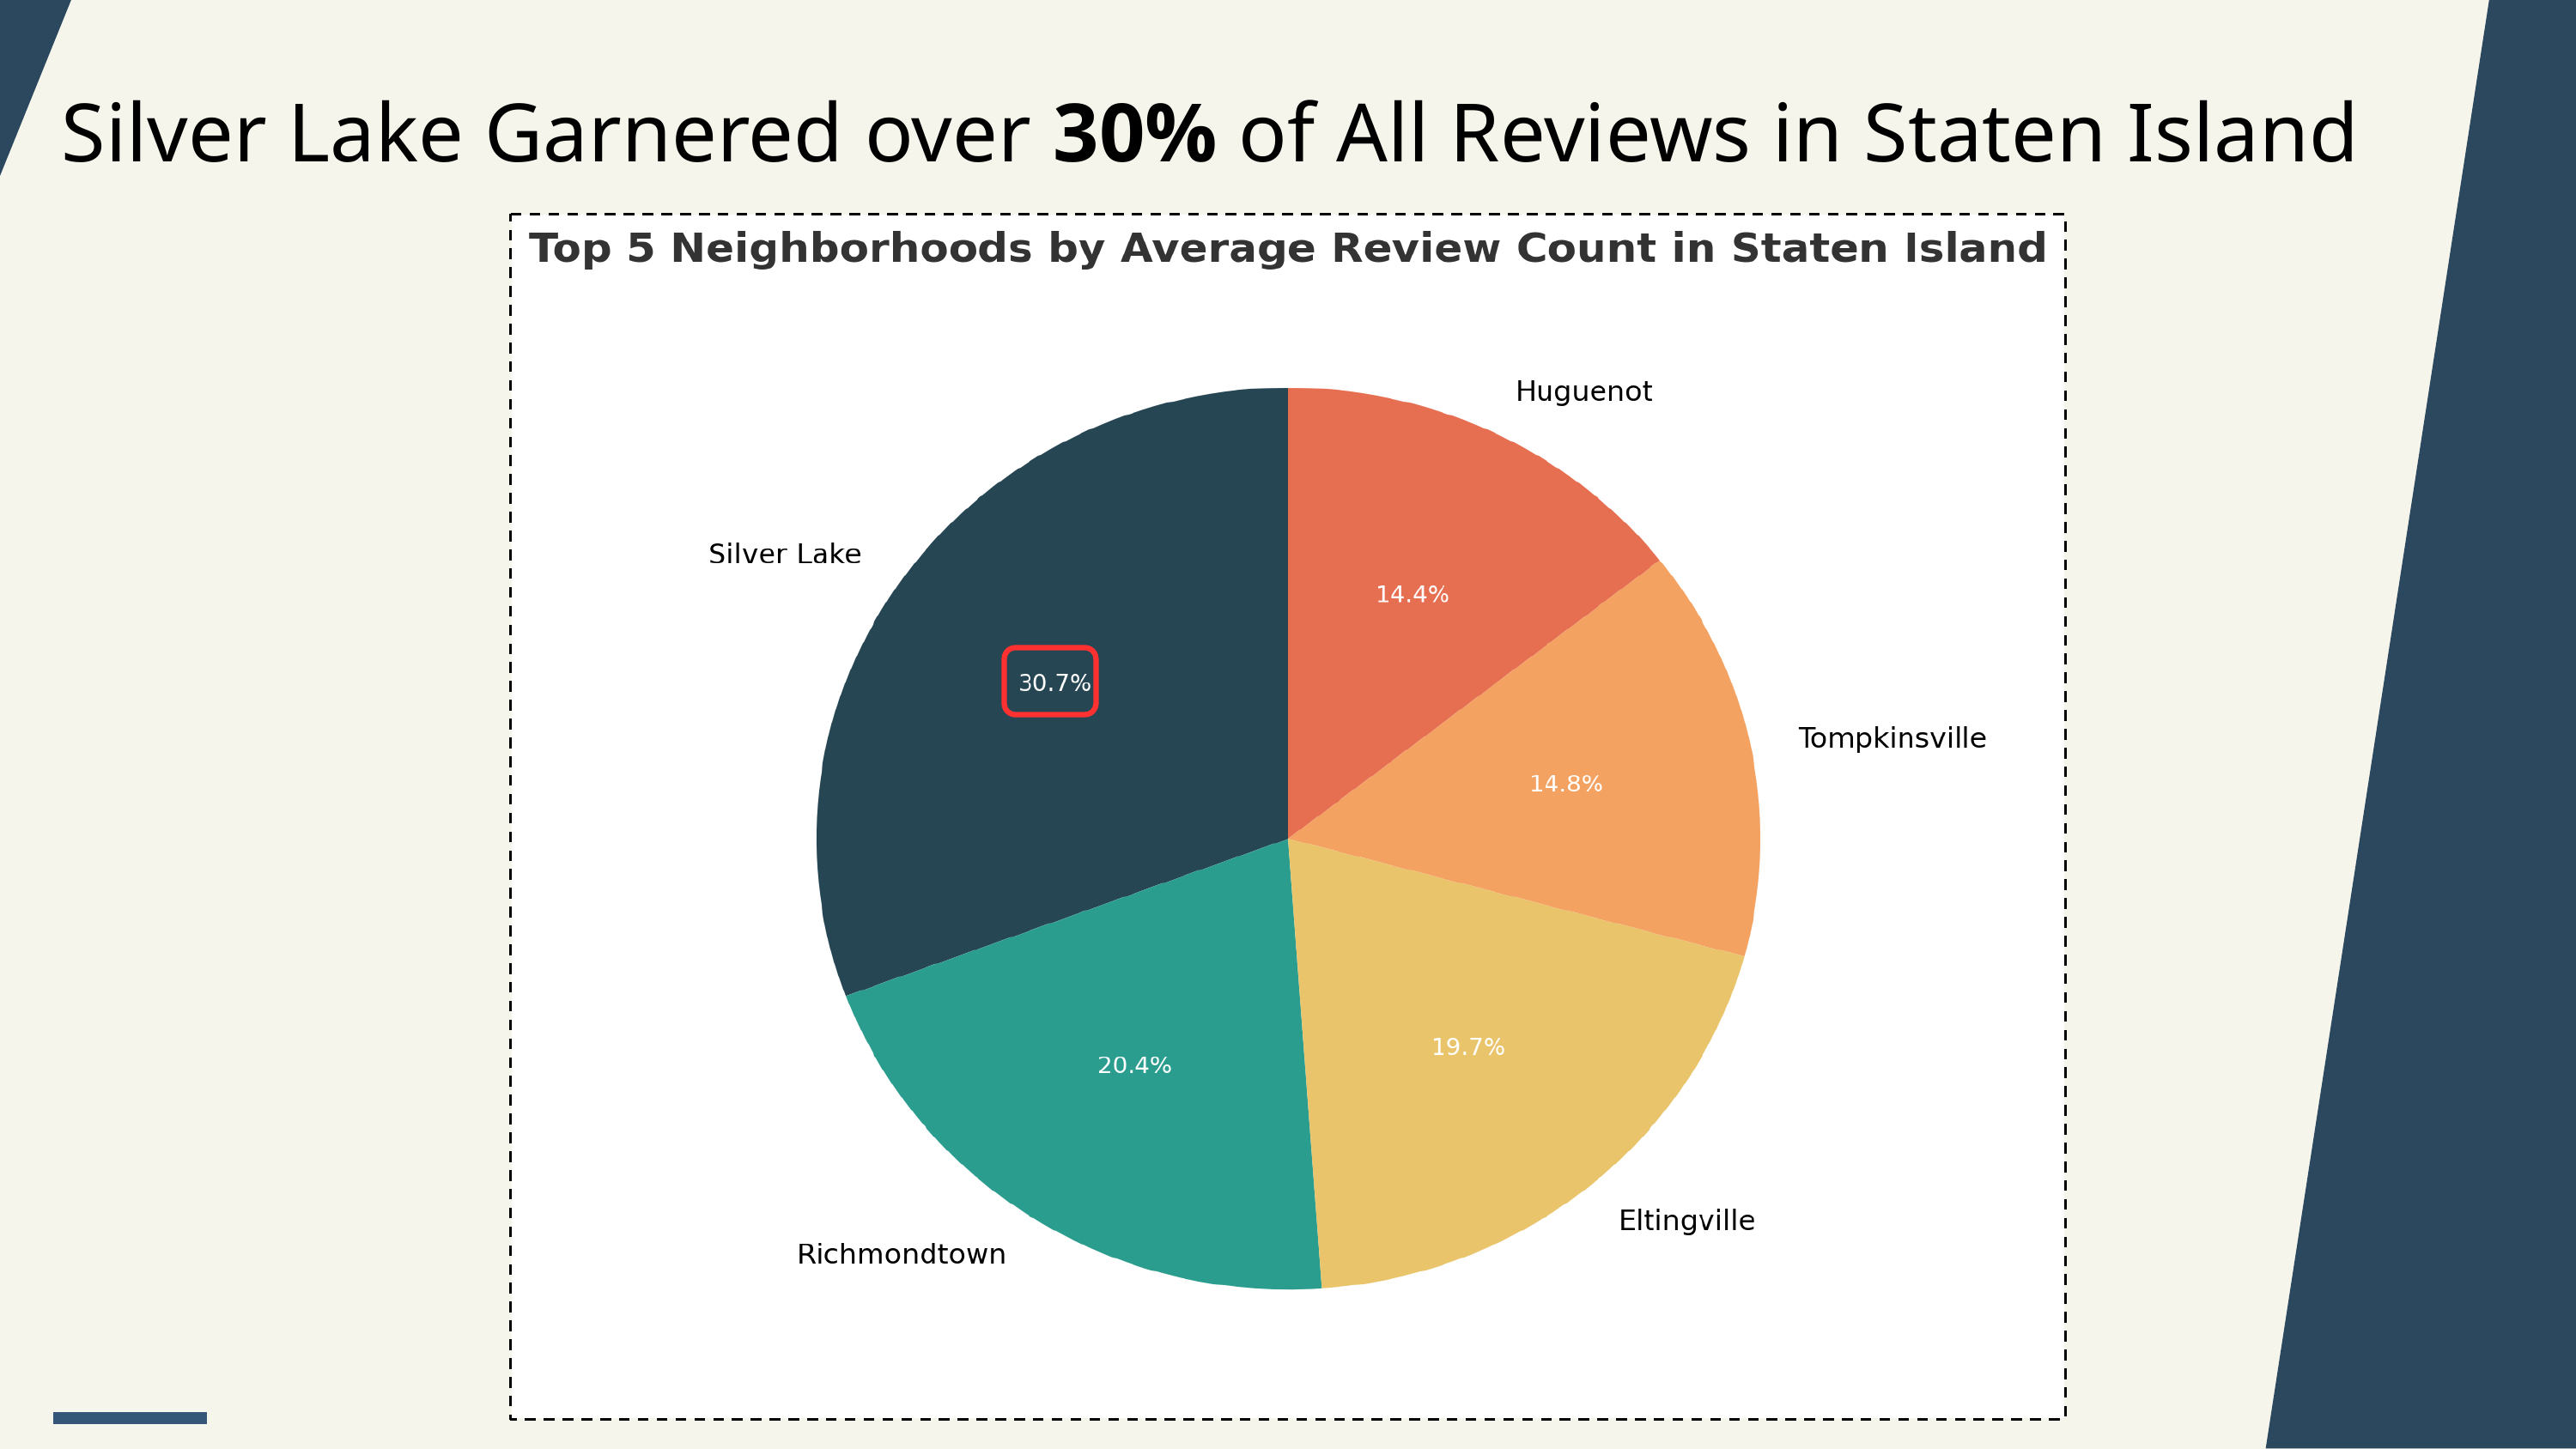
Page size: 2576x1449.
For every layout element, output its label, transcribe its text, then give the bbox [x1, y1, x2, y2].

text_box [0, 0, 71, 176]
text_box Silver Lake Garnered over 30% of All Reviews in Staten Island [61, 42, 2482, 179]
picture [512, 215, 2064, 1418]
text_box [2265, 0, 2576, 1449]
